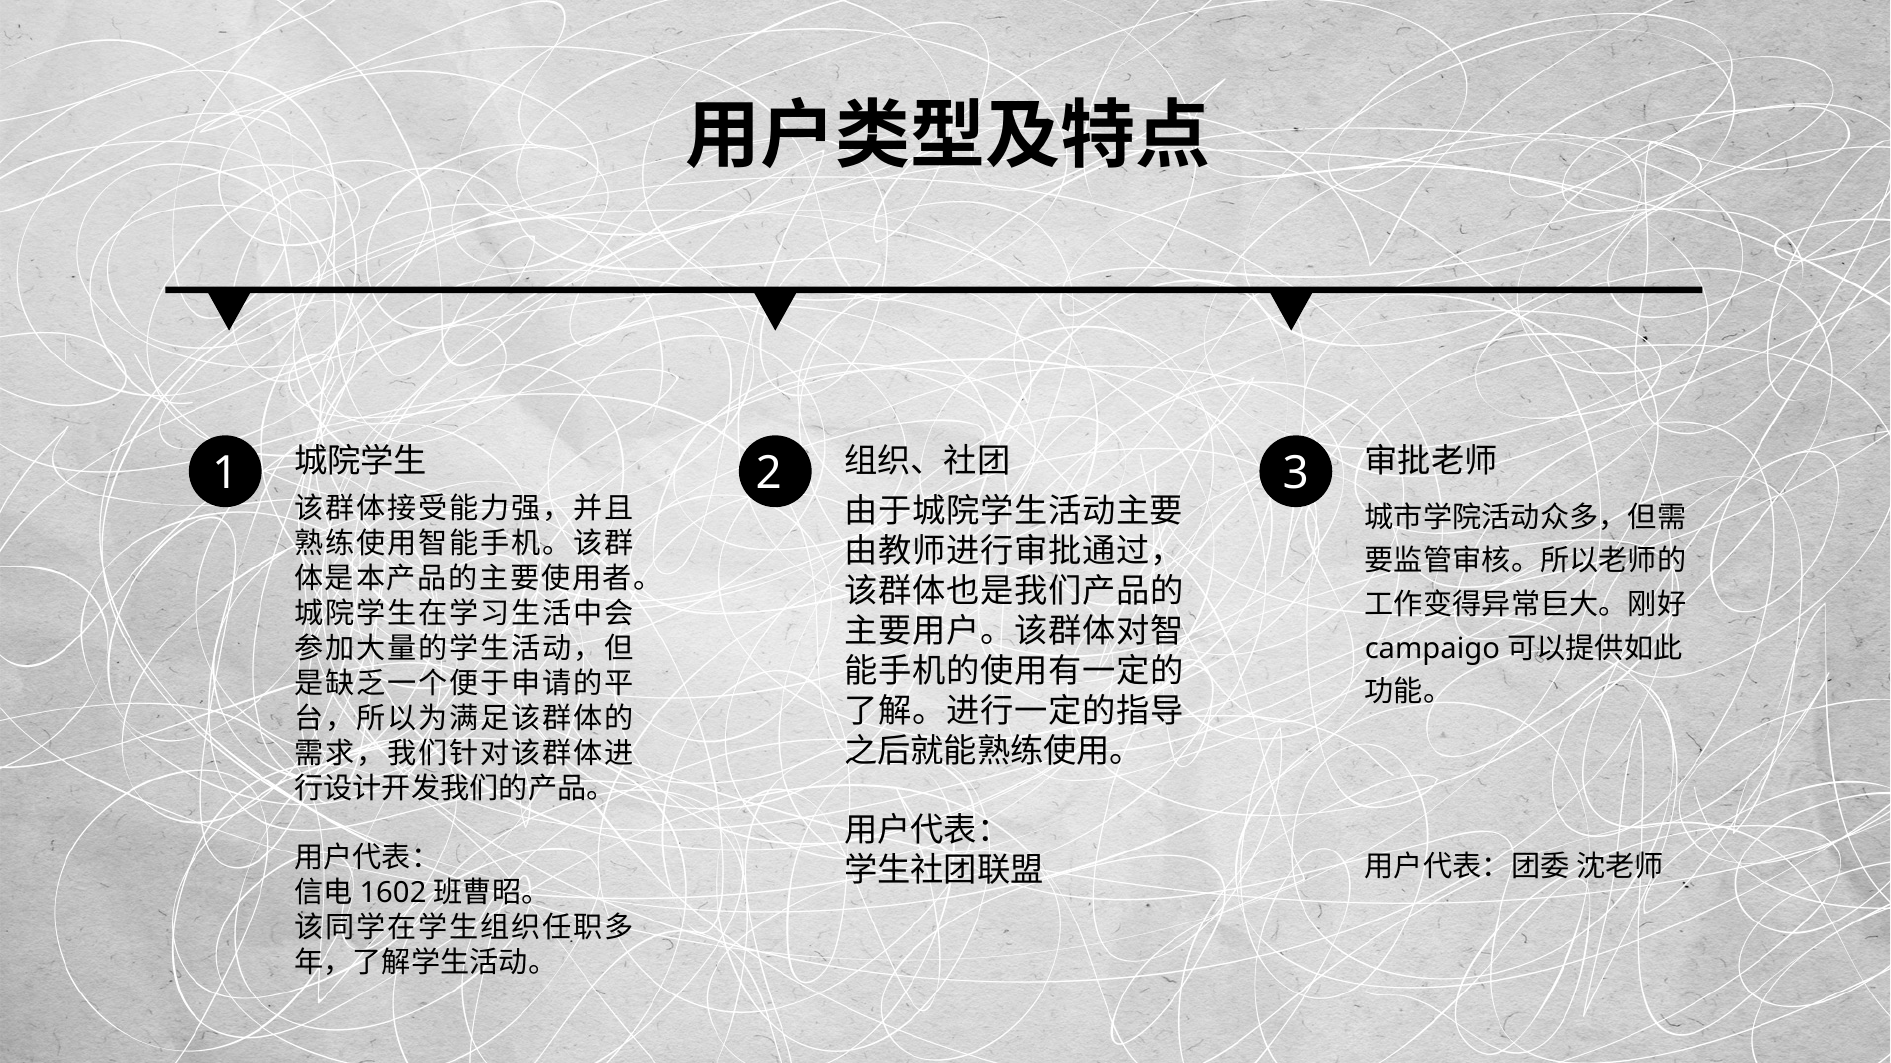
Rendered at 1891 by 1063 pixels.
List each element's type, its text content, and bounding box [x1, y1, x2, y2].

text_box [1364, 437, 1705, 639]
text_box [1259, 435, 1333, 508]
text_box 用户类型及特点 [325, 94, 1571, 192]
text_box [165, 286, 1703, 331]
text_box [293, 437, 634, 639]
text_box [843, 437, 1184, 639]
picture [0, 0, 1891, 1063]
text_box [188, 435, 262, 508]
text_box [732, 435, 812, 508]
